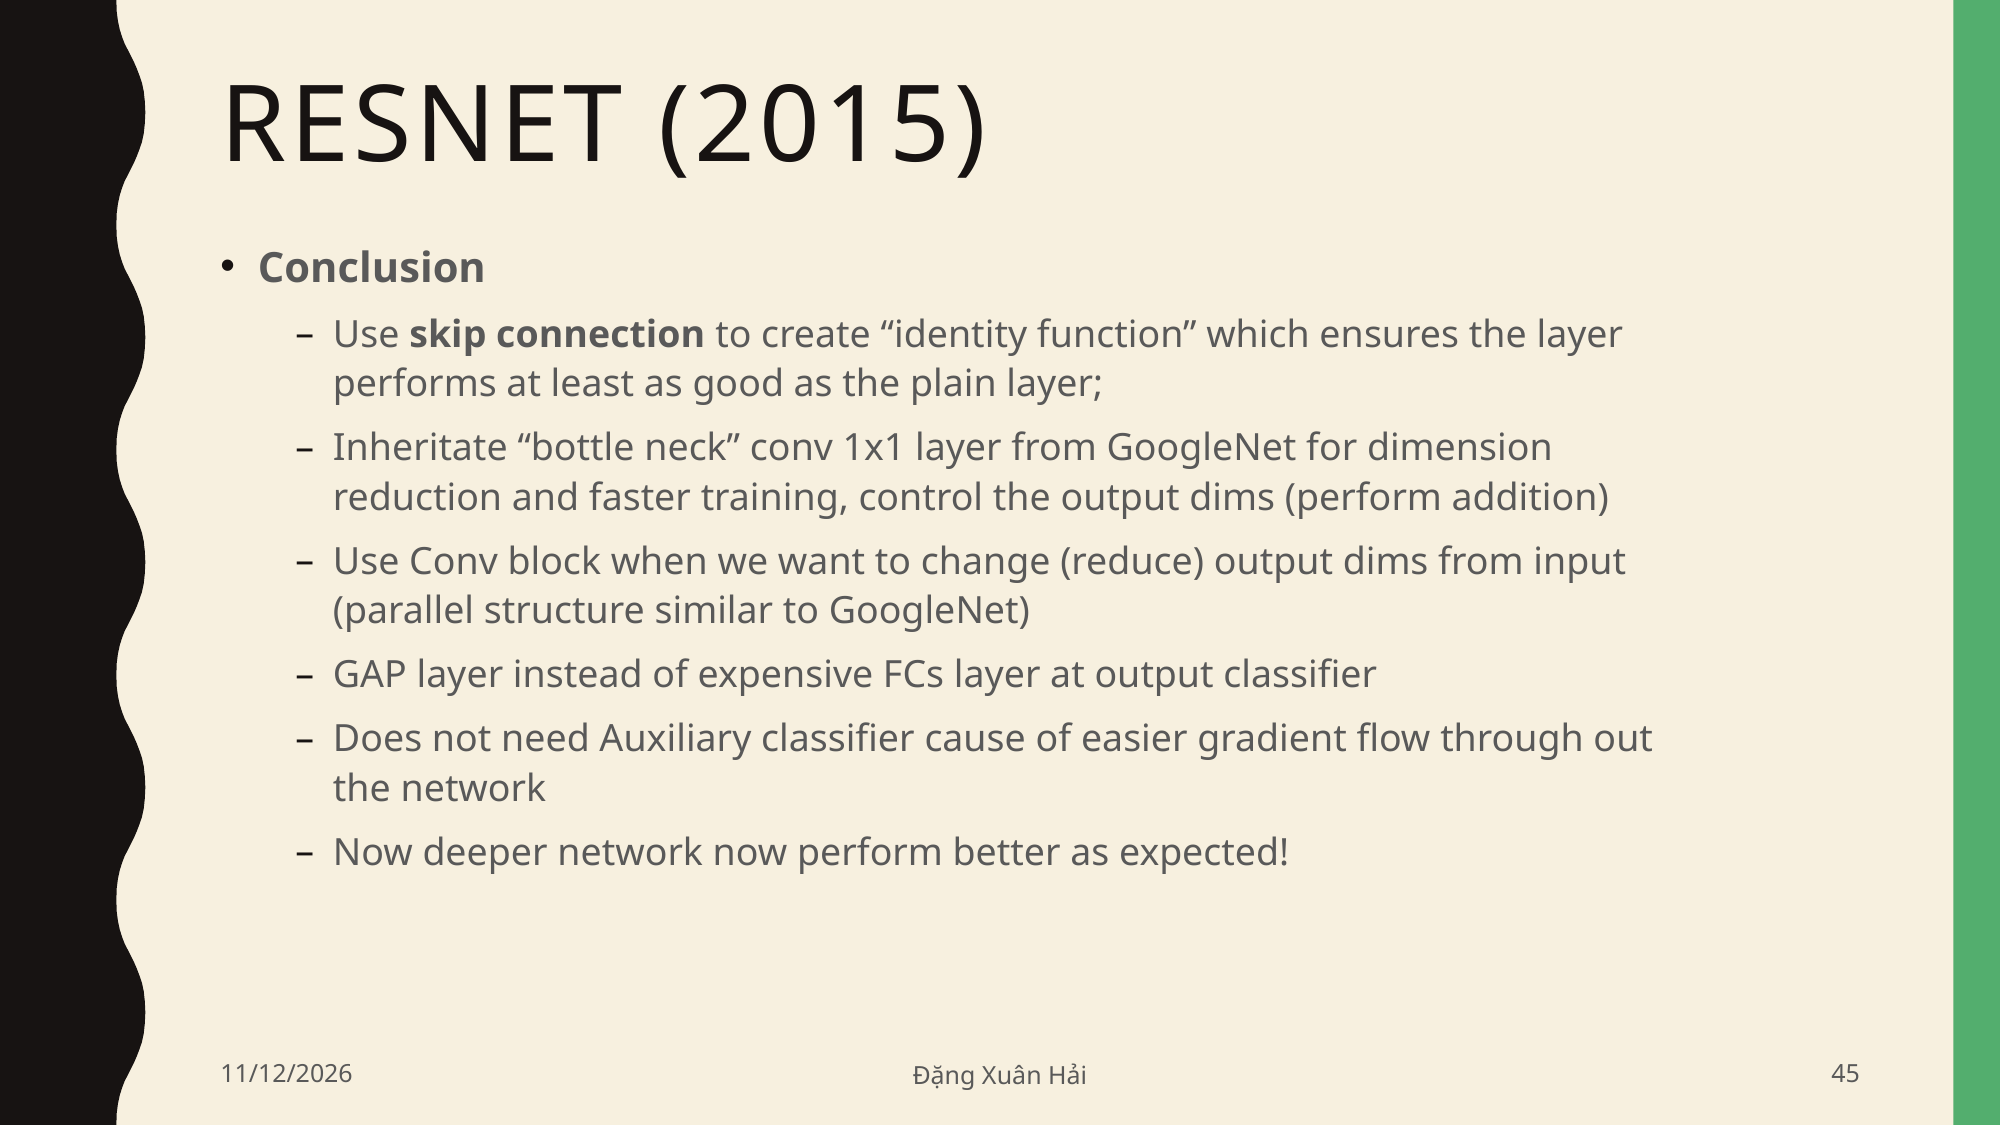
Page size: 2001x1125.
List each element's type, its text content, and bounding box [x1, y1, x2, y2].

footer Đặng Xuân Hải [662, 1045, 1338, 1103]
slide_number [205, 1045, 588, 1103]
title ResNet (2015) [205, 62, 1875, 228]
list Conclusion Use skip connection to create “identity function” which ensures the layer performs at least as good as the plain layer; Inheritate “bottle neck” conv 1x1 layer from GoogleNet for dimension reduction and faster training, control the output dims (perform addition) Use Conv block when we want to change (reduce) output dims from input (parallel structure similar to GoogleNet) GAP layer instead of expensive FCs layer at output classifier Does not need Auxiliary classifier cause of easier gradient flow through out the network Now deeper network now perform better as expected! [205, 228, 1675, 979]
slide_number 45 [1412, 1045, 1875, 1103]
